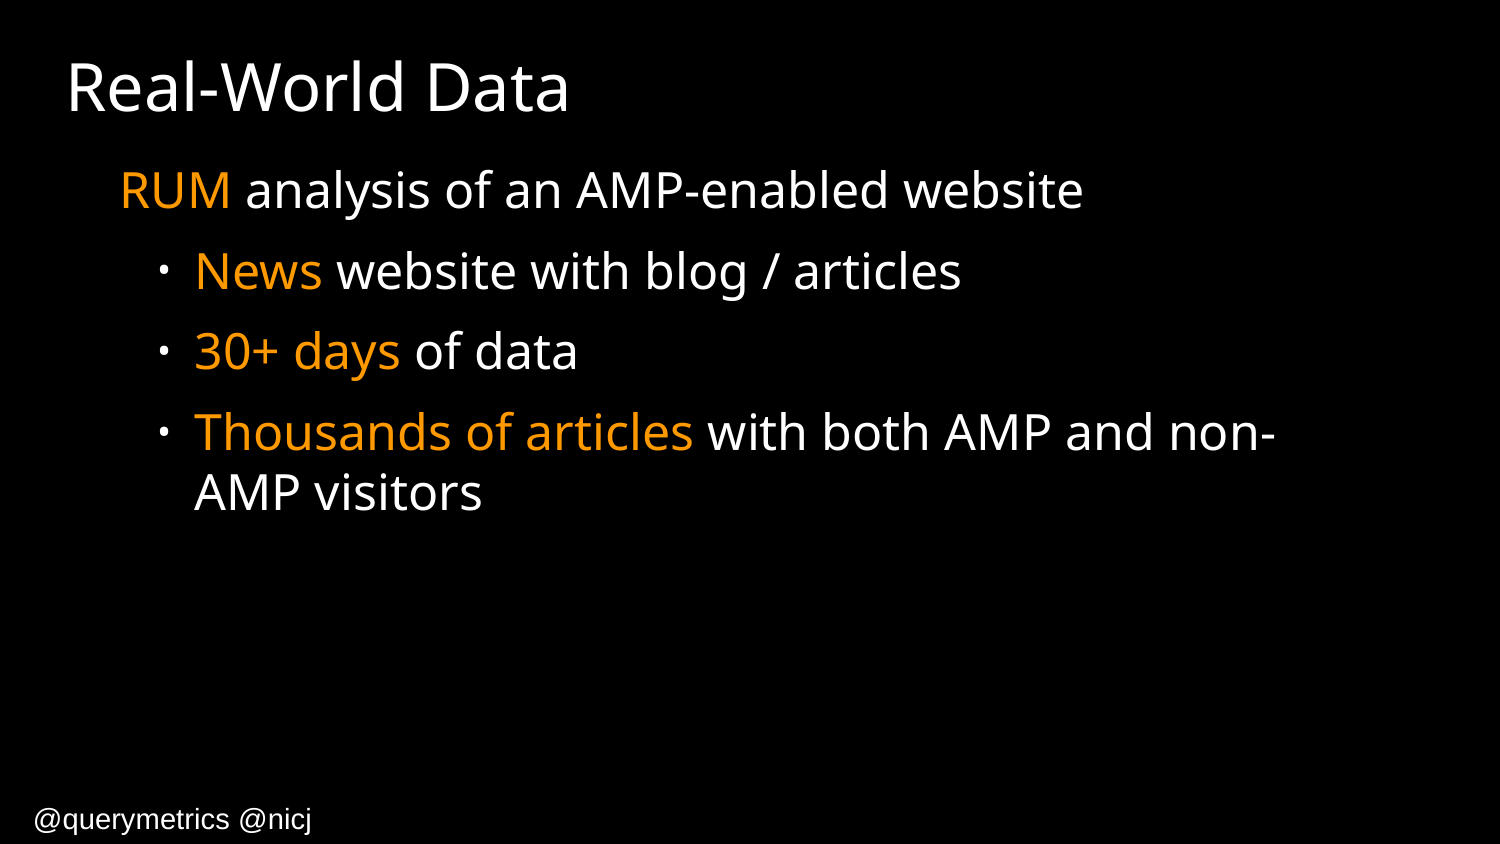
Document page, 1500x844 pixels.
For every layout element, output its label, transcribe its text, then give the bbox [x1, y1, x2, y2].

list RUM analysis of an AMP-enabled website News website with blog / articles 30+ days of data Thousands of articles with both AMP and non-AMP visitors [109, 148, 1391, 780]
title Real-World Data [55, 21, 1445, 149]
